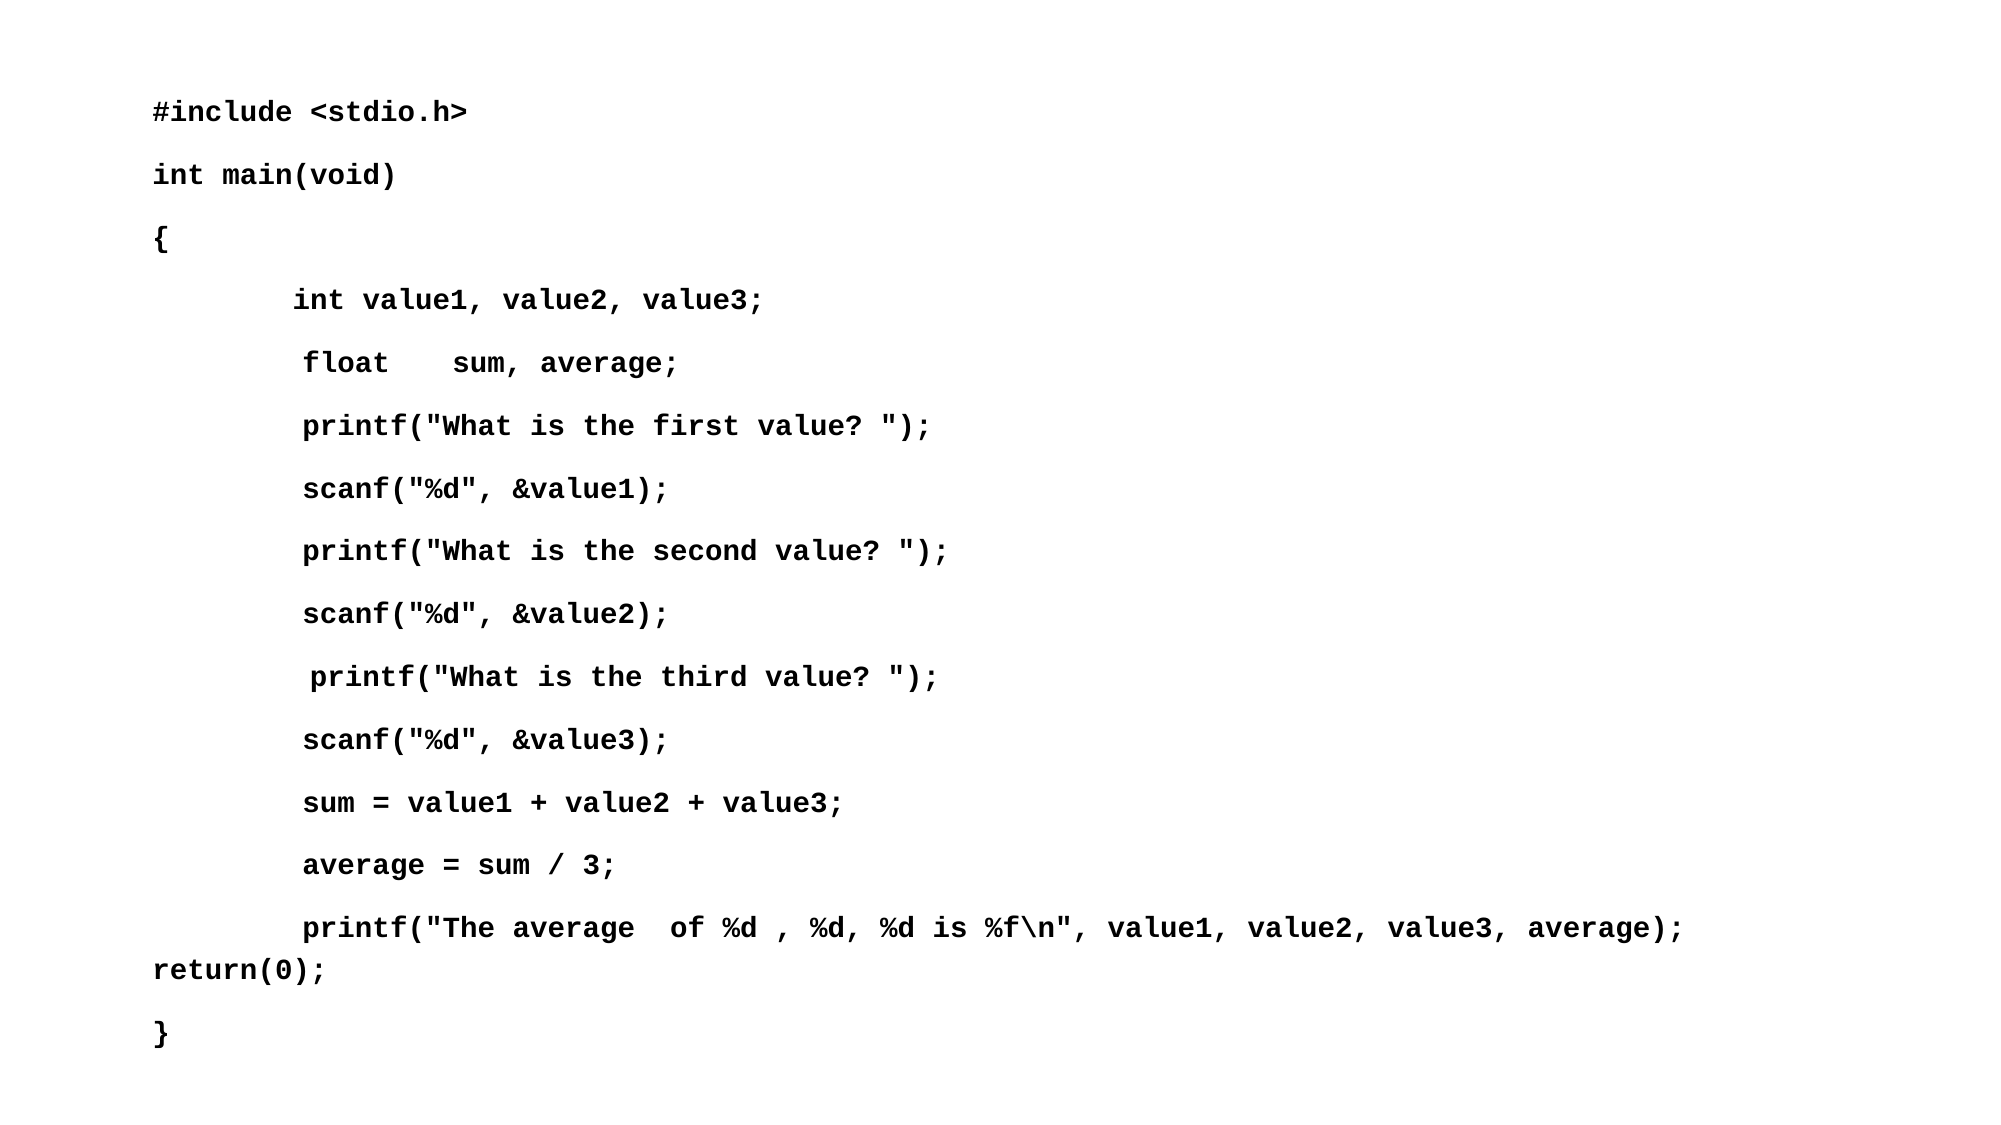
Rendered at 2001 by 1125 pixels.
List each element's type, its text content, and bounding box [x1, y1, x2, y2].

list #include <stdio.h> int main(void) { int value1, value2, value3; float sum, average; printf("What is the first value? "); scanf("%d", &value1); printf("What is the second value? "); scanf("%d", &value2); printf("What is the third value? "); scanf("%d", &value3); sum = value1 + value2 + value3; average = sum / 3; printf("The average of %d , %d, %d is %f\n", value1, value2, value3, average); return(0); } [137, 77, 1863, 1058]
